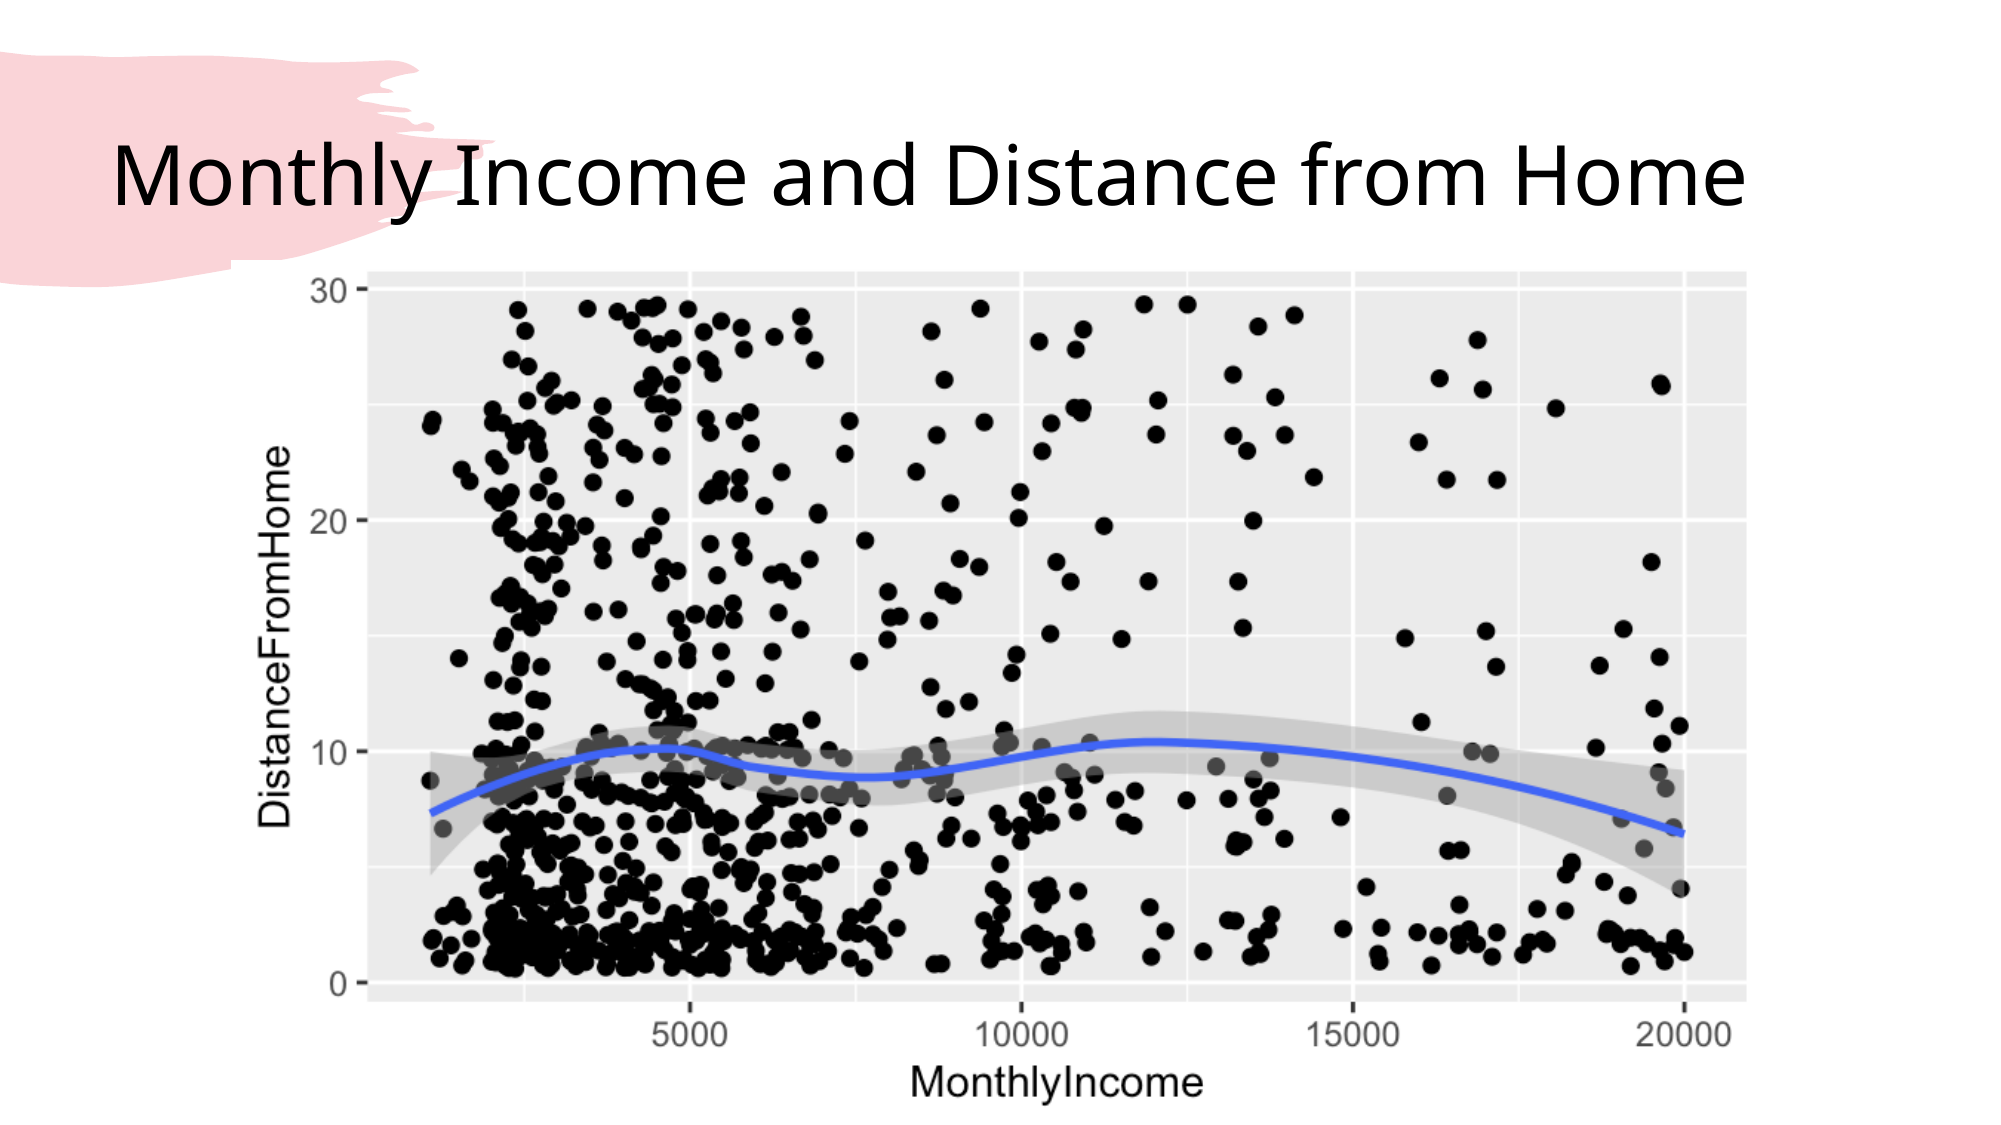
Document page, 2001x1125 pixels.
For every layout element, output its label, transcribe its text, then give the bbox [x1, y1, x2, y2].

title Monthly Income and Distance from Home [95, 70, 1958, 288]
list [231, 260, 1769, 1125]
